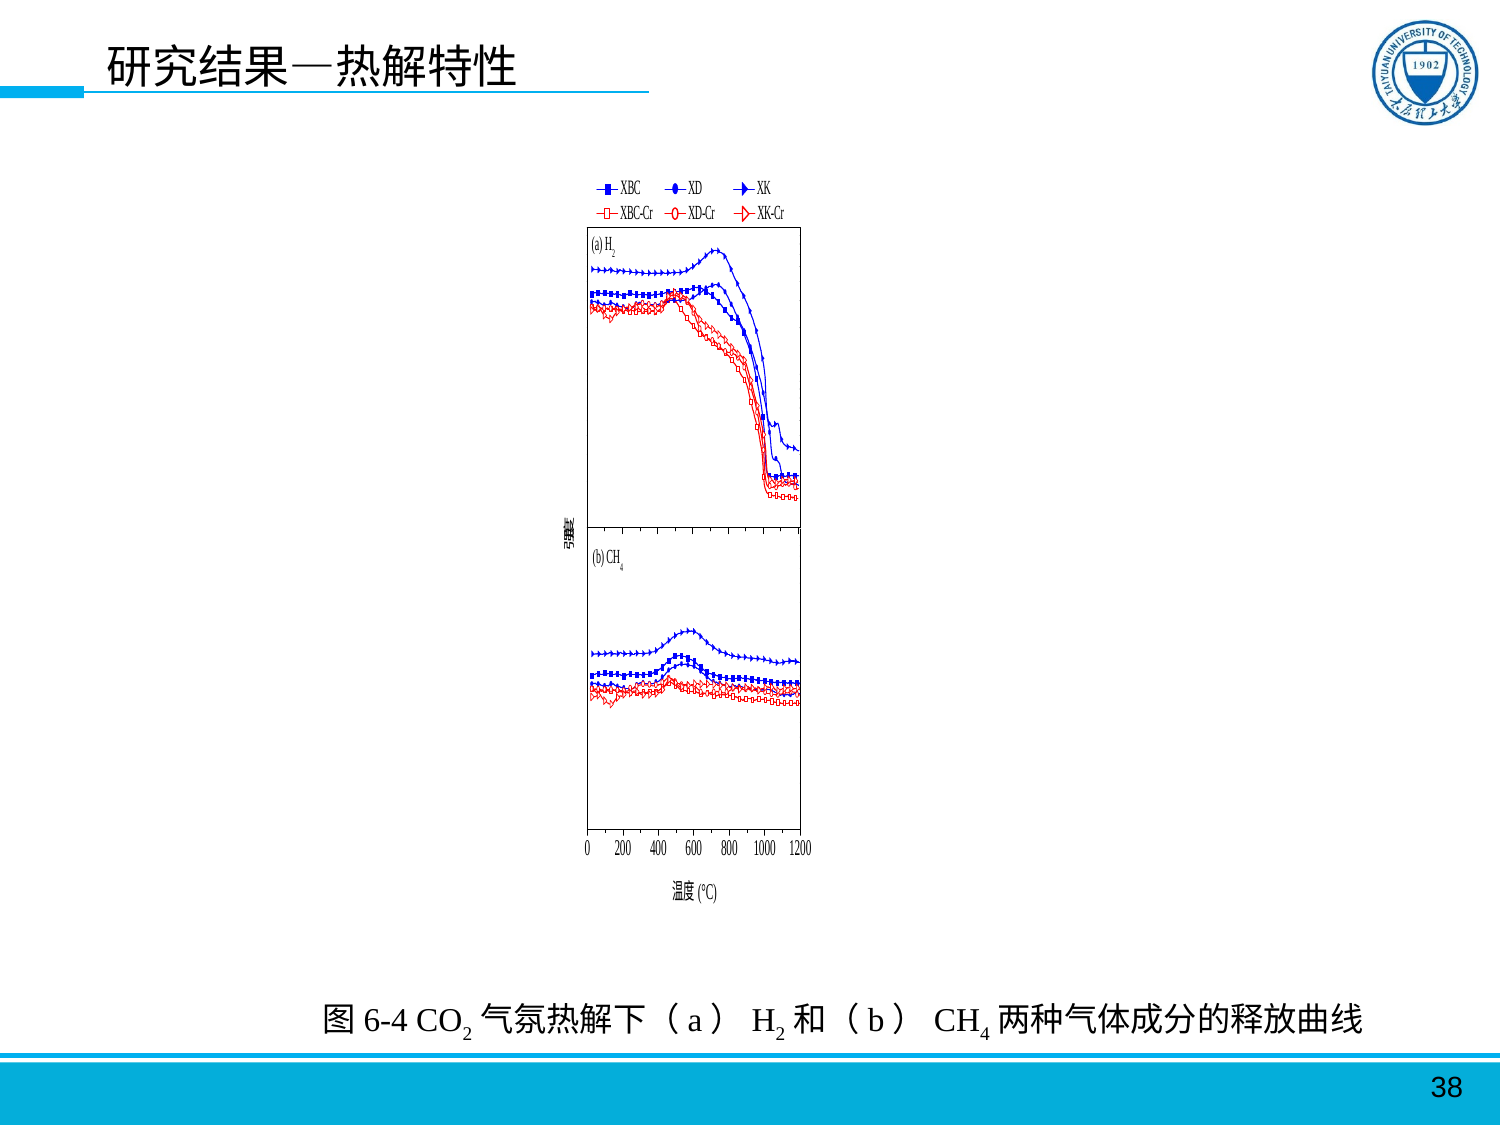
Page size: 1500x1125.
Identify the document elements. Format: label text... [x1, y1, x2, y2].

text_box 图6-4 CO2气氛热解下（a）H2和（b）CH4两种气体成分的释放曲线 [185, 991, 1500, 1052]
text_box 研究结果—热解特性 [91, 31, 656, 100]
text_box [495, 141, 1105, 1000]
slide_number 38 [1128, 1061, 1479, 1125]
picture [1371, 19, 1479, 126]
text_box [0, 86, 84, 99]
